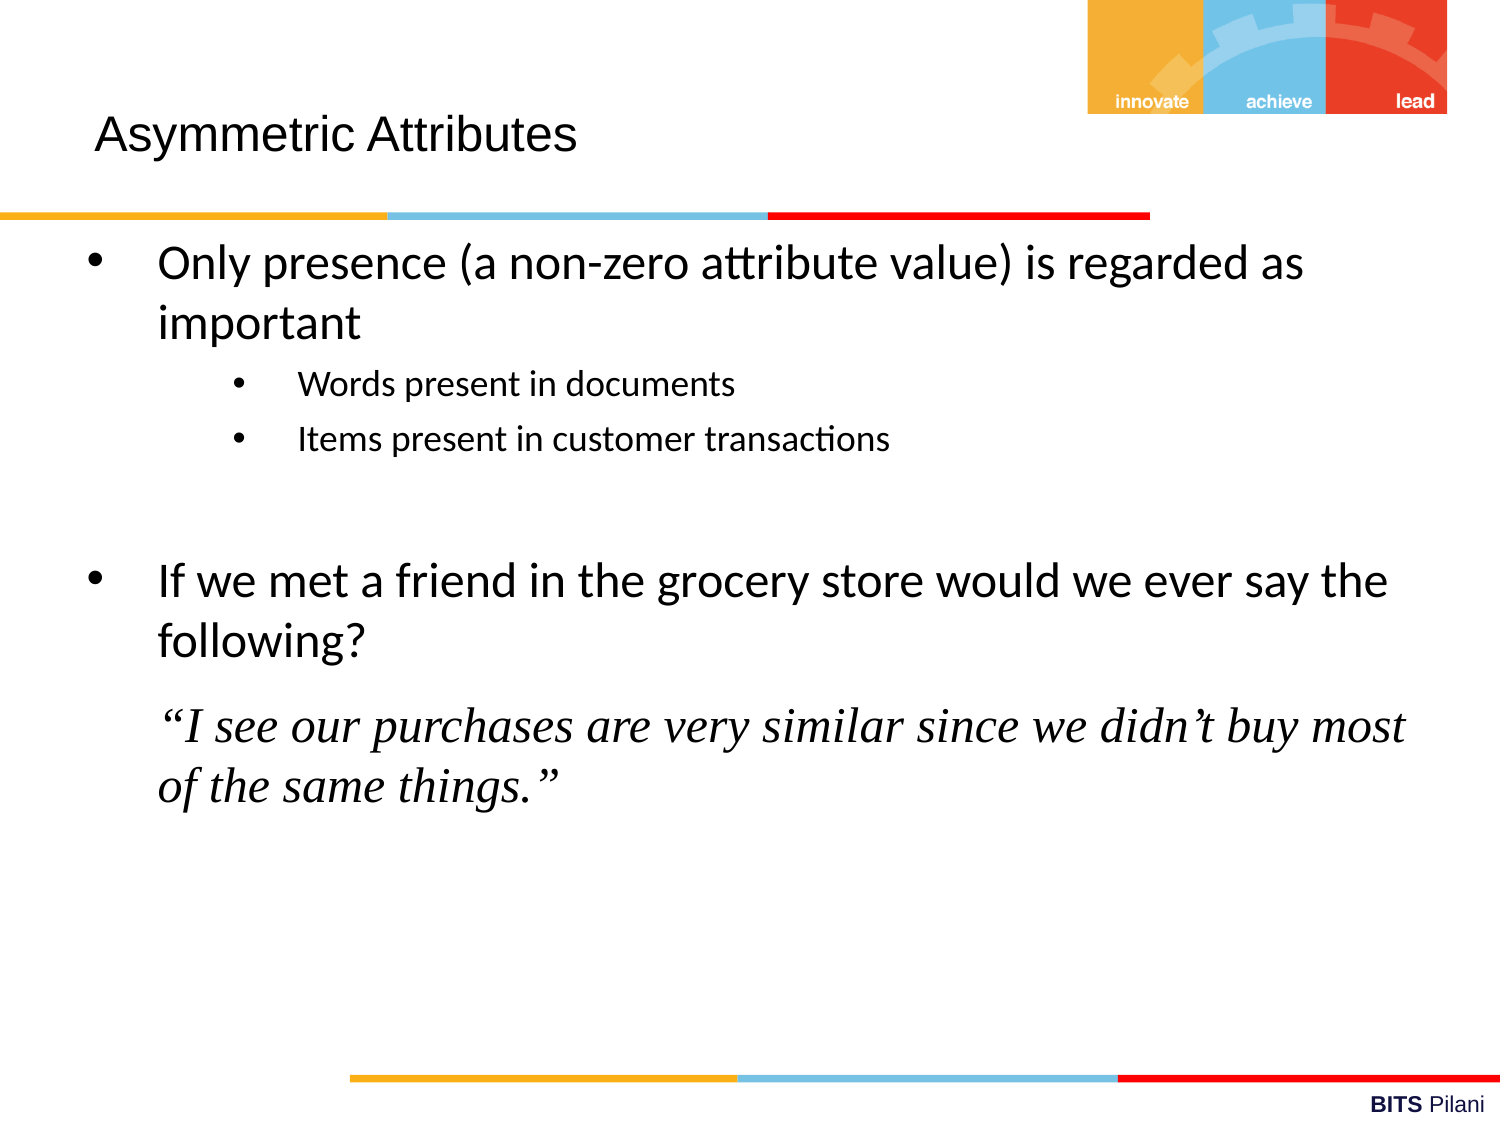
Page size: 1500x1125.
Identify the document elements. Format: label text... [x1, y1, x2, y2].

picture [1087, 0, 1448, 114]
title Asymmetric Attributes [79, 94, 1438, 182]
list Only presence (a non-zero attribute value) is regarded as important Words present in documents Items present in customer transactions If we met a friend in the grocery store would we ever say the following? “I see our purchases are very similar since we didn’t buy most of the same things.” [67, 221, 1450, 1072]
